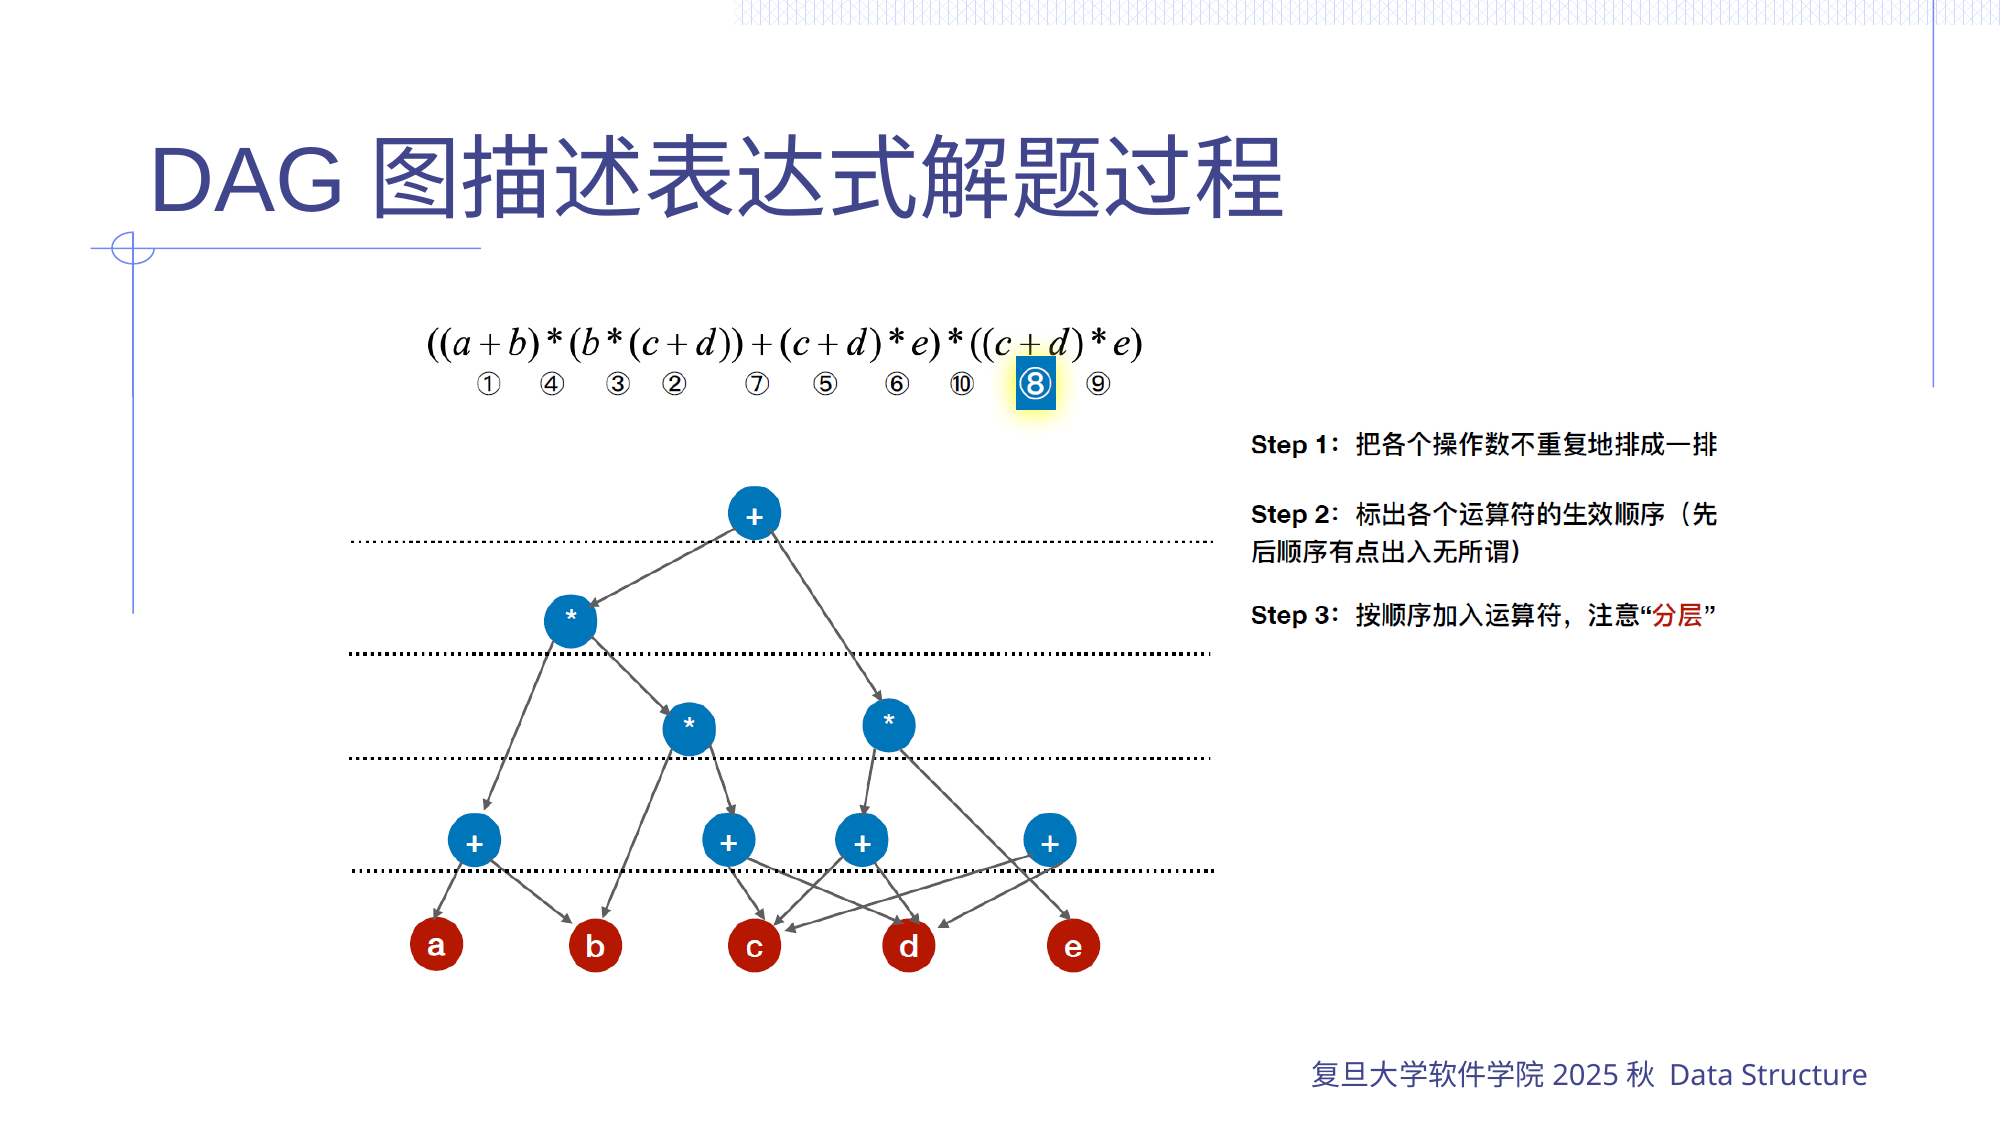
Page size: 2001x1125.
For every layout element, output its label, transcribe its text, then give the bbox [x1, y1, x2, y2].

title DAG图描述表达式解题过程 [133, 50, 1834, 238]
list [306, 312, 1761, 988]
